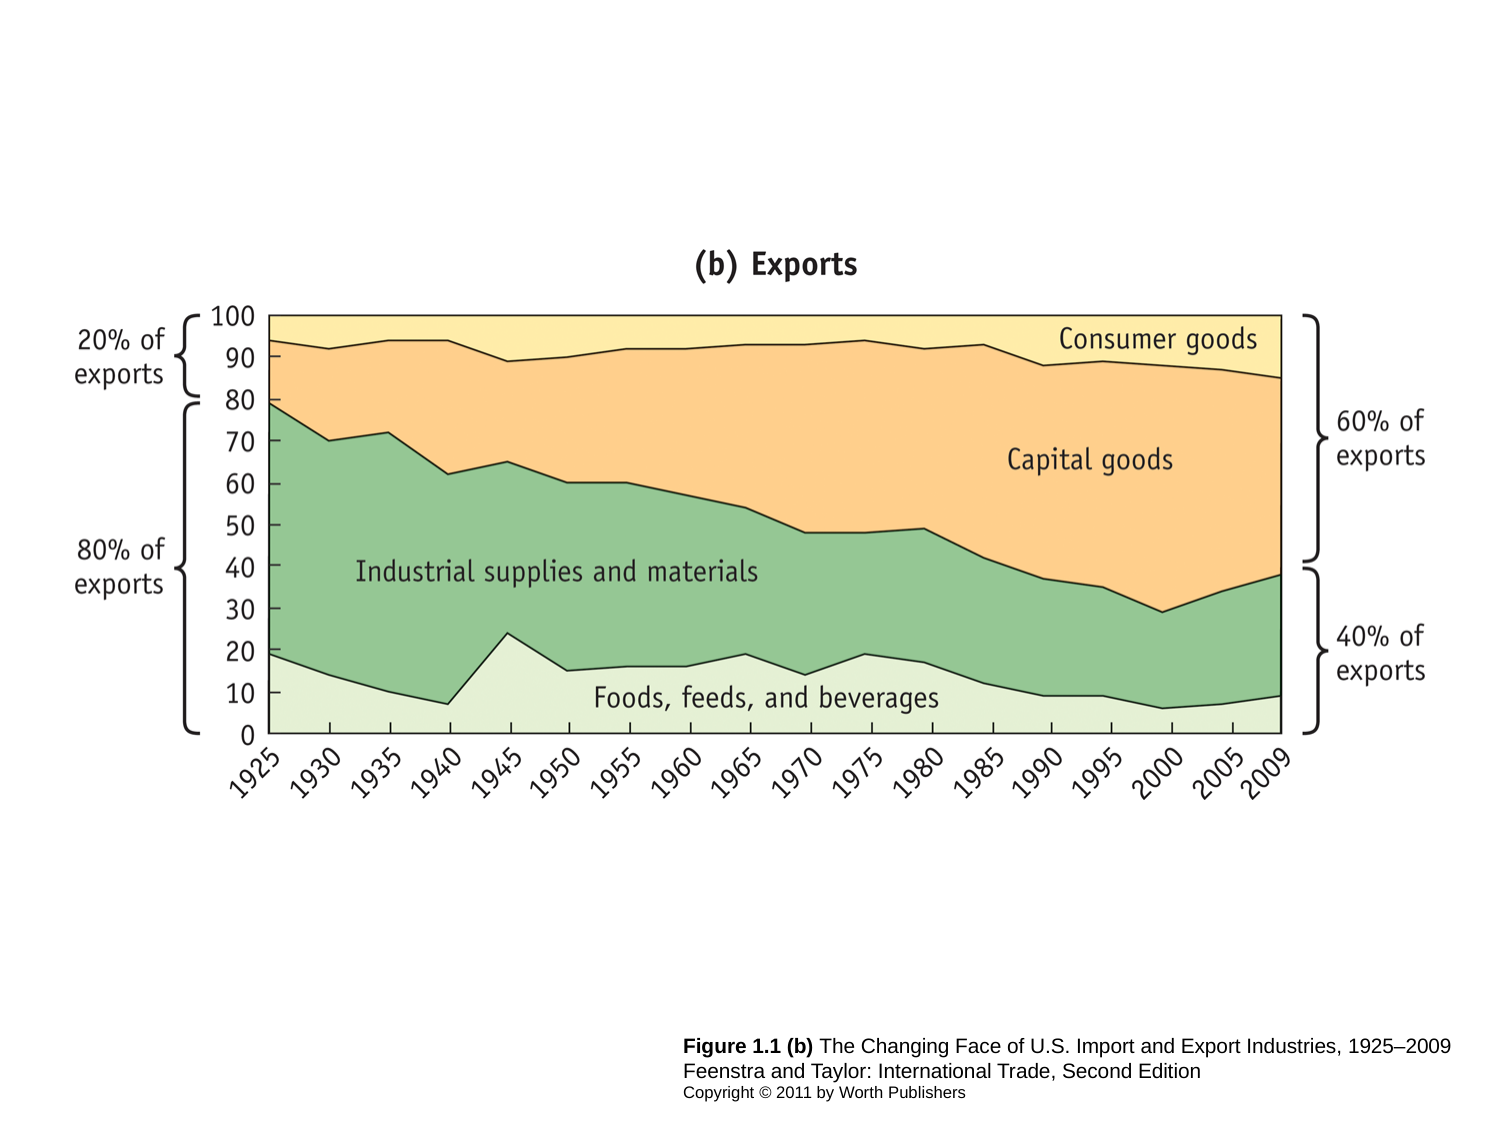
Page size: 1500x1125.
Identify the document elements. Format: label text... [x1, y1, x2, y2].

picture [74, 249, 1426, 801]
text_box Figure 1.1 (b) The Changing Face of U.S. Import and Export Industries, 1925–2009 Feenstra and Taylor: International Trade, Second Edition Copyright © 2011 by Worth Publishers [668, 1024, 1467, 1110]
